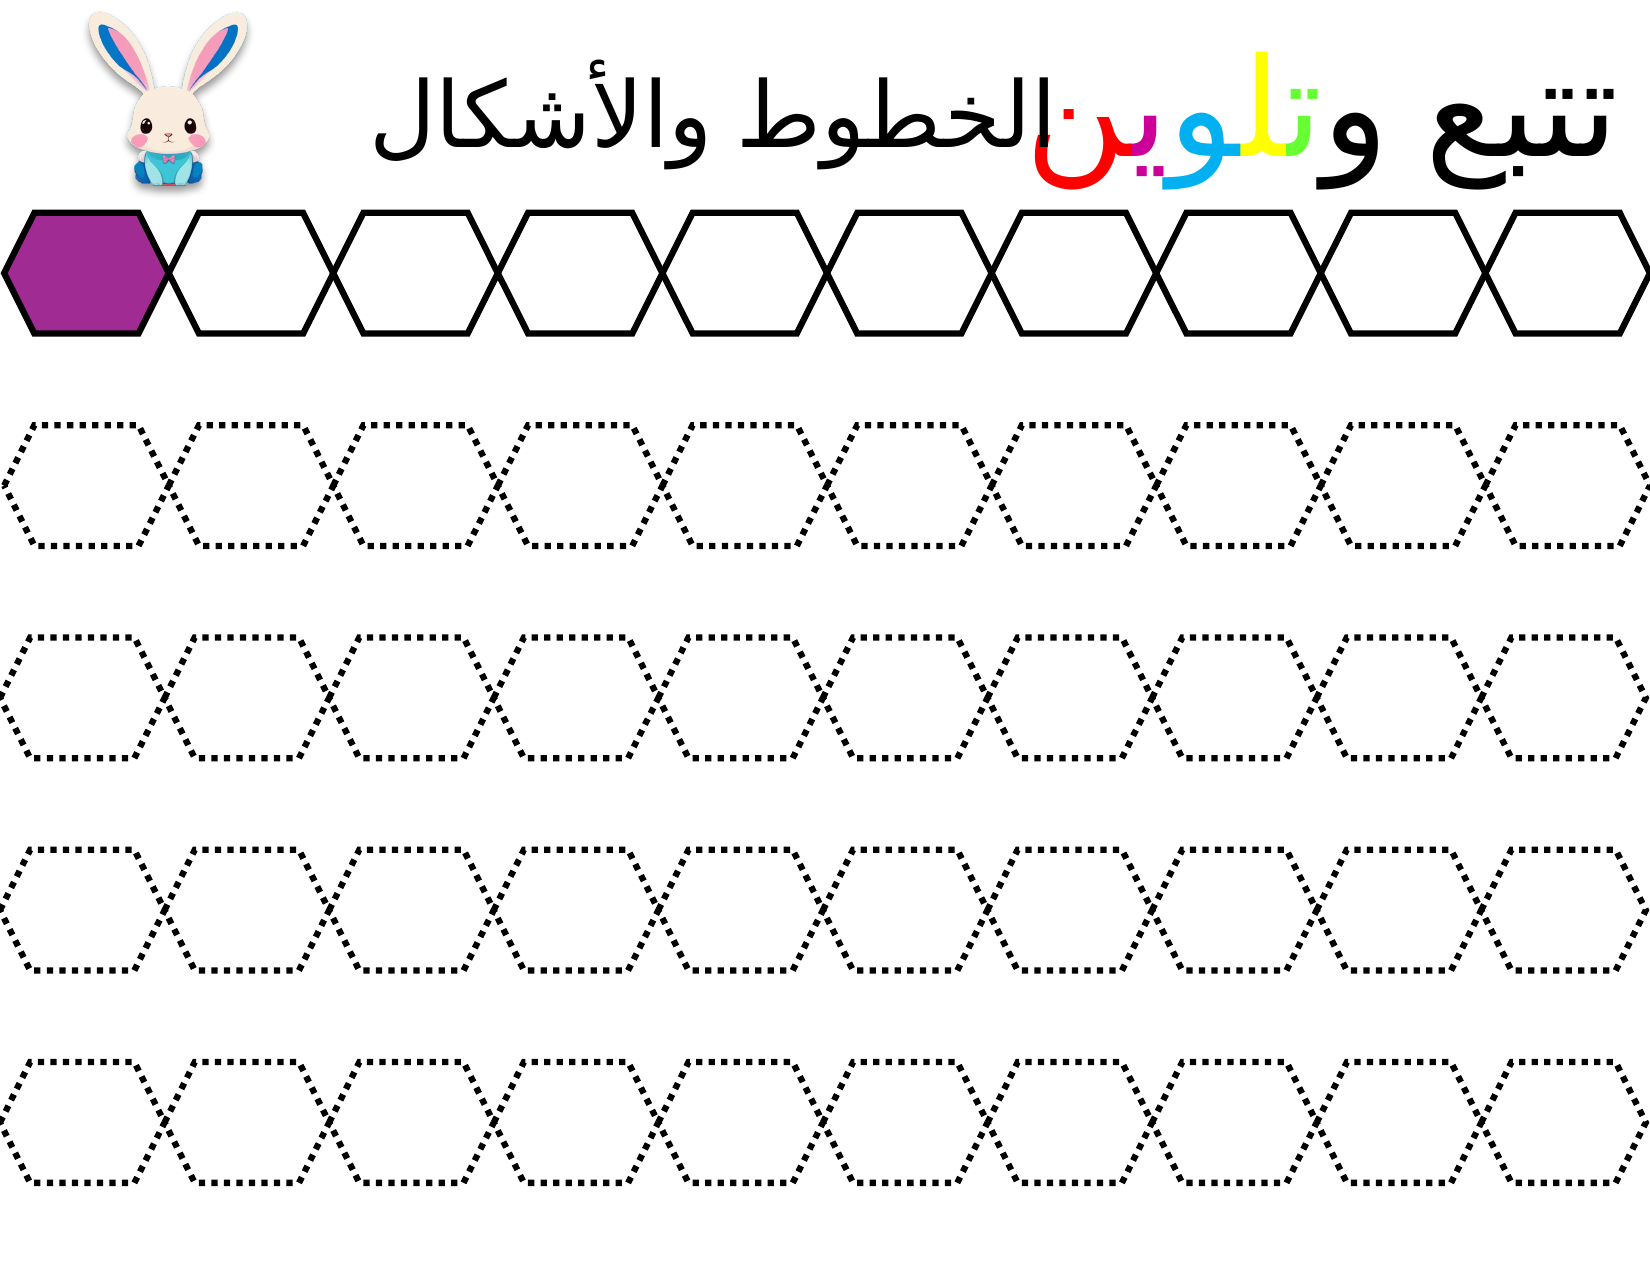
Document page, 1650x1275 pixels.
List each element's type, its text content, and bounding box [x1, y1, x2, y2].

text_box تتبع وتلوين [909, 11, 1650, 192]
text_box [0, 636, 1647, 759]
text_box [0, 849, 1647, 972]
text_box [0, 1061, 1647, 1184]
text_box الخطوط والأشكال [329, 48, 1098, 173]
picture [71, 0, 267, 195]
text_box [3, 212, 1650, 335]
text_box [3, 424, 1650, 547]
